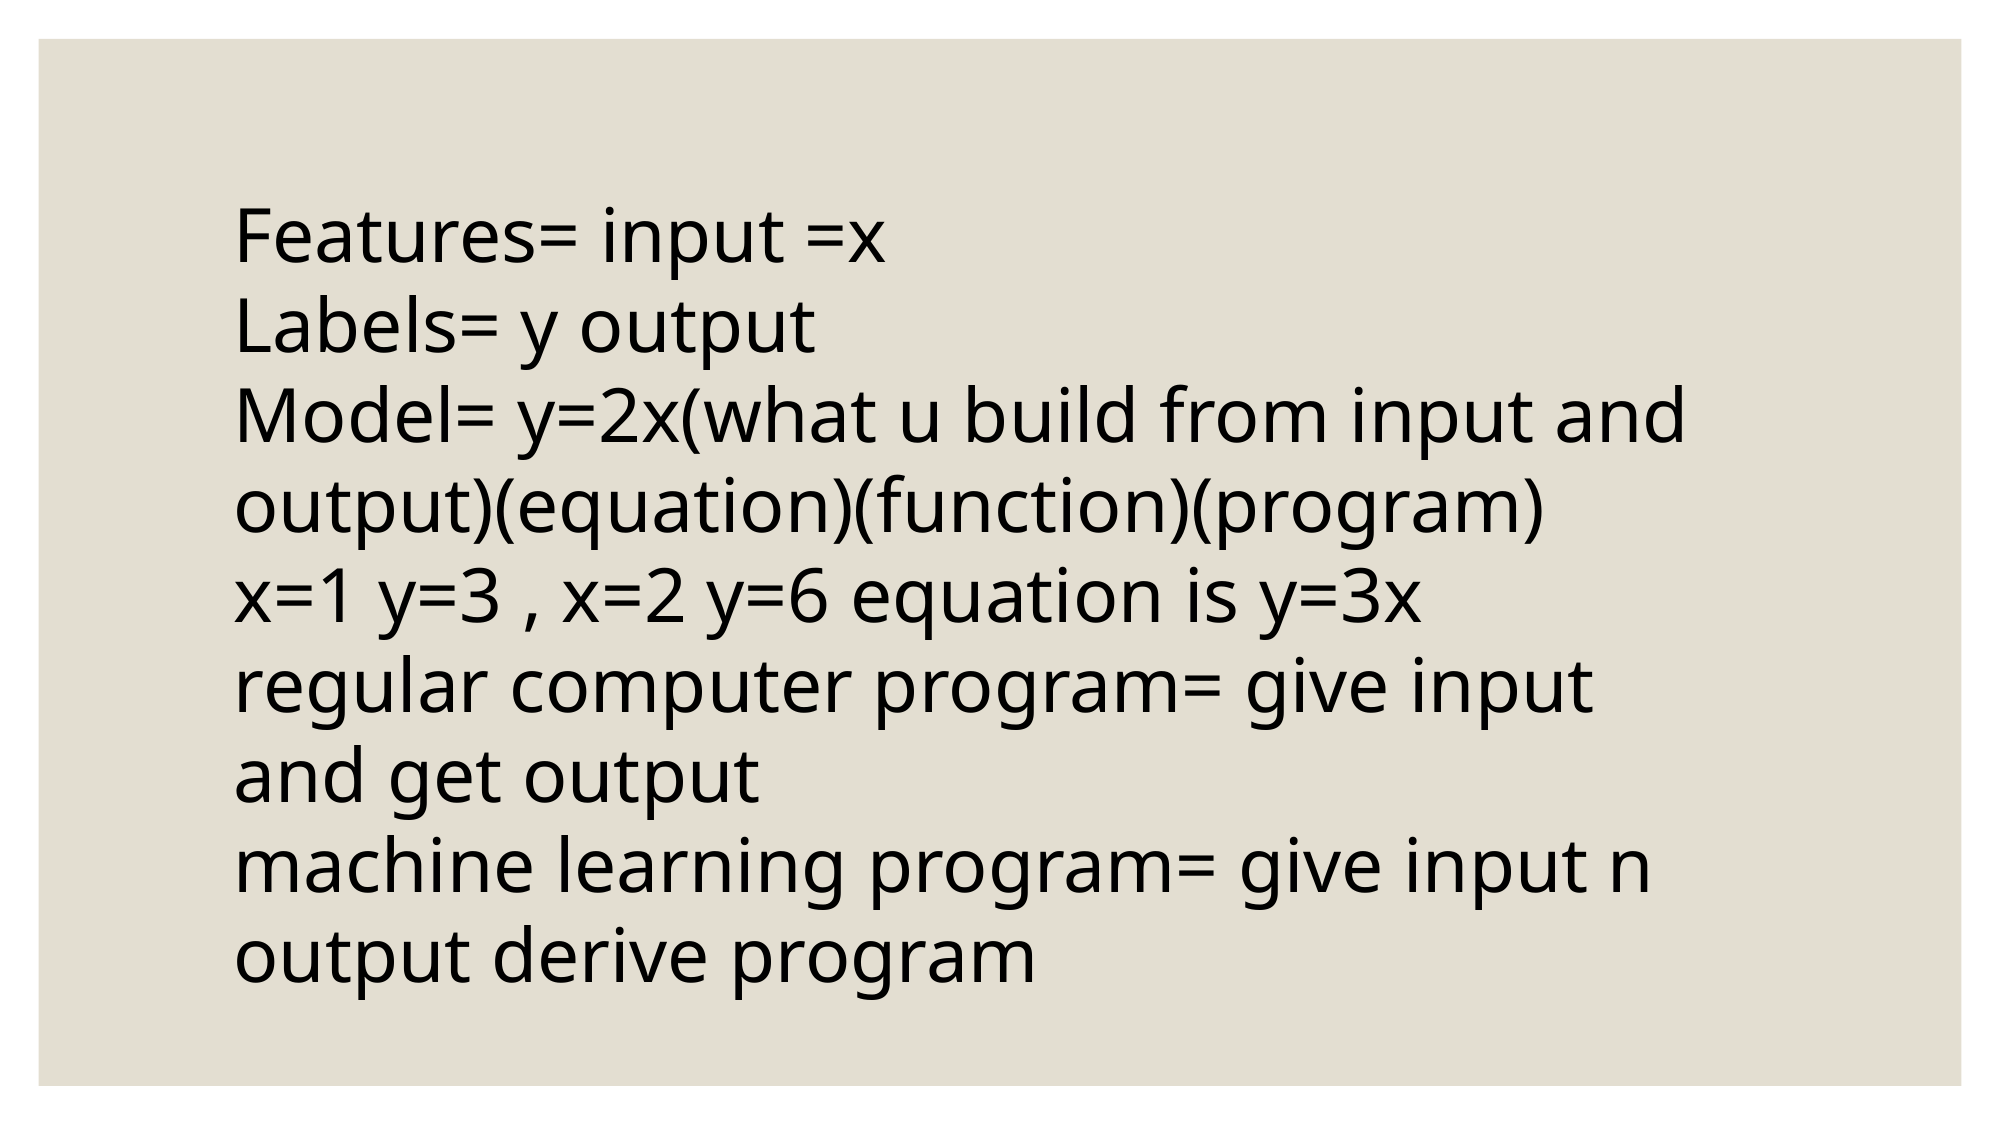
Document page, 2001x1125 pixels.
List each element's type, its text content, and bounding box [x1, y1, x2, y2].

text_box Features= input =x Labels= y output Model= y=2x(what u build from input and output)(equation)(function)(program) x=1 y=3 , x=2 y=6 equation is y=3x regular computer program= give input and get output machine learning program= give input n output derive program [218, 180, 1756, 1006]
